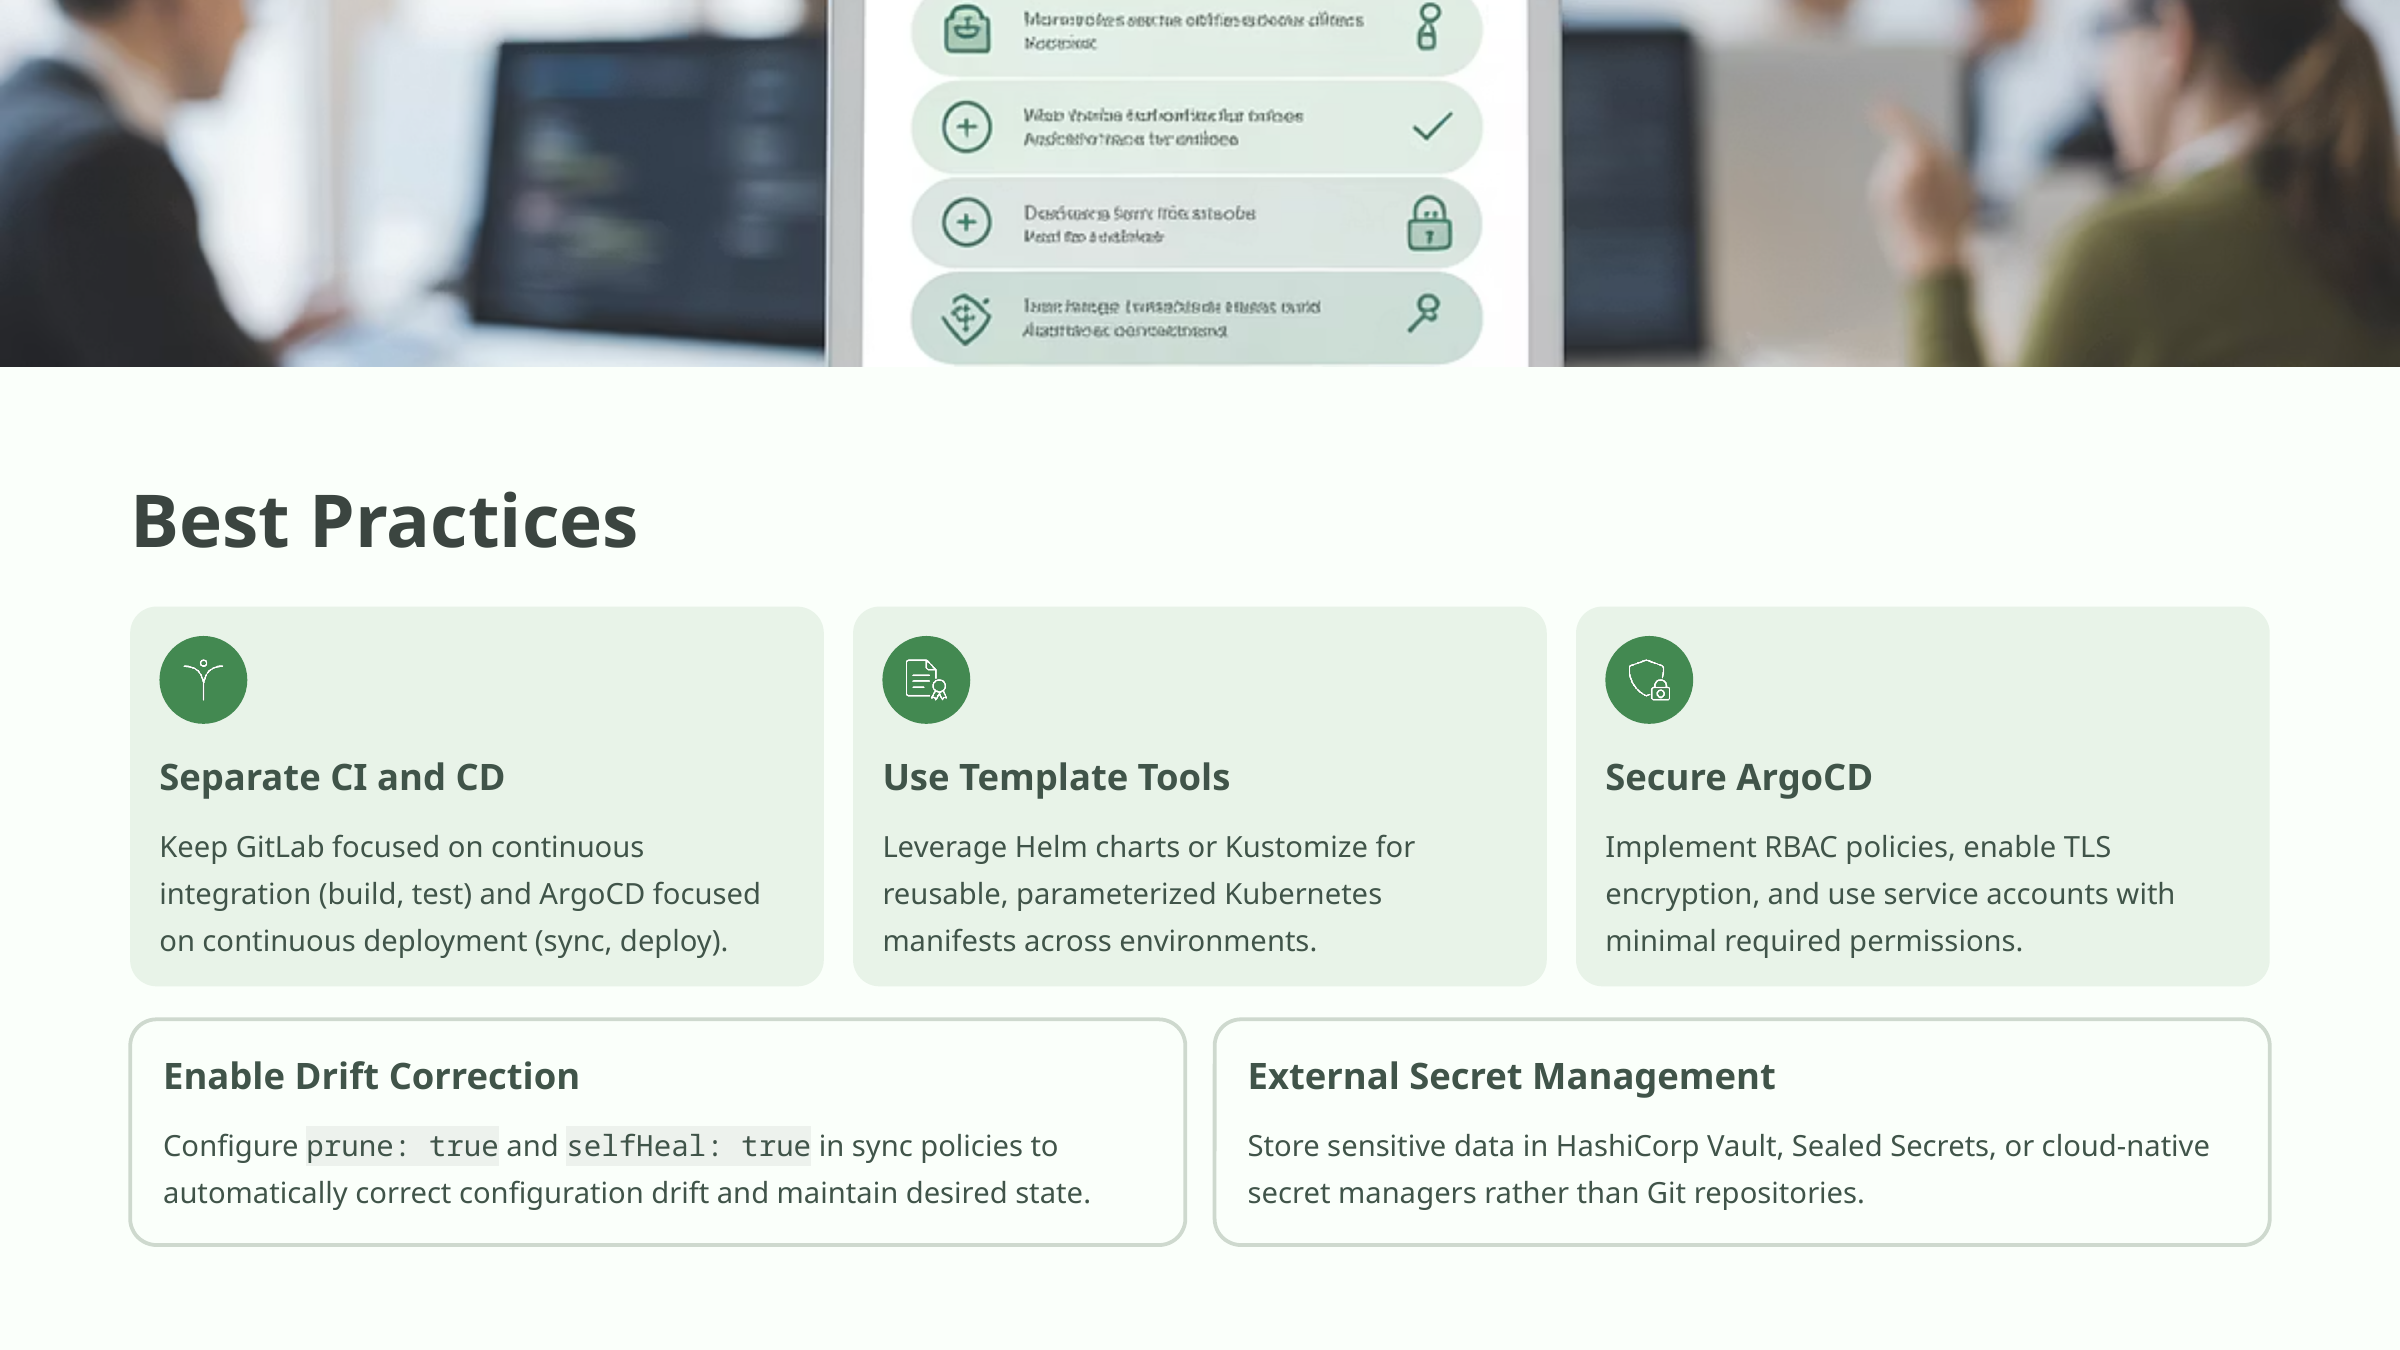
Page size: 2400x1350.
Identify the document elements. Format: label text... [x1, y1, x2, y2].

picture [1629, 655, 1670, 705]
text_box Best Practices [130, 471, 863, 563]
text_box [1214, 1019, 2270, 1246]
text_box [1576, 606, 2270, 987]
text_box Implement RBAC policies, enable TLS encryption, and use service accounts with minimal required permissions. [1605, 816, 2241, 958]
picture [0, 0, 2400, 367]
text_box [853, 606, 1547, 987]
text_box [130, 606, 824, 987]
text_box [130, 1019, 1186, 1246]
text_box Separate CI and CD [159, 753, 526, 799]
text_box Keep GitLab focused on continuous integration (build, test) and ArgoCD focused on continuous deployment (sync, deploy). [159, 816, 795, 958]
text_box External Secret Management [1247, 1052, 1784, 1099]
text_box [1605, 635, 1694, 724]
text_box Leverage Helm charts or Kustomize for reusable, parameterized Kubernetes manifests across environments. [882, 816, 1518, 958]
text_box Use Template Tools [882, 753, 1249, 799]
text_box Secure ArgoCD [1605, 753, 1972, 799]
text_box Configure prune: true and selfHeal: true in sync policies to automatically correct configuration drift and maintain desired state. [163, 1115, 1153, 1212]
text_box Store sensitive data in HashiCorp Vault, Sealed Secrets, or cloud-native secret managers rather than Git repositories. [1247, 1115, 2237, 1210]
text_box [882, 635, 971, 724]
text_box Enable Drift Correction [163, 1052, 602, 1099]
text_box [159, 635, 248, 724]
picture [906, 655, 947, 705]
picture [183, 655, 224, 705]
